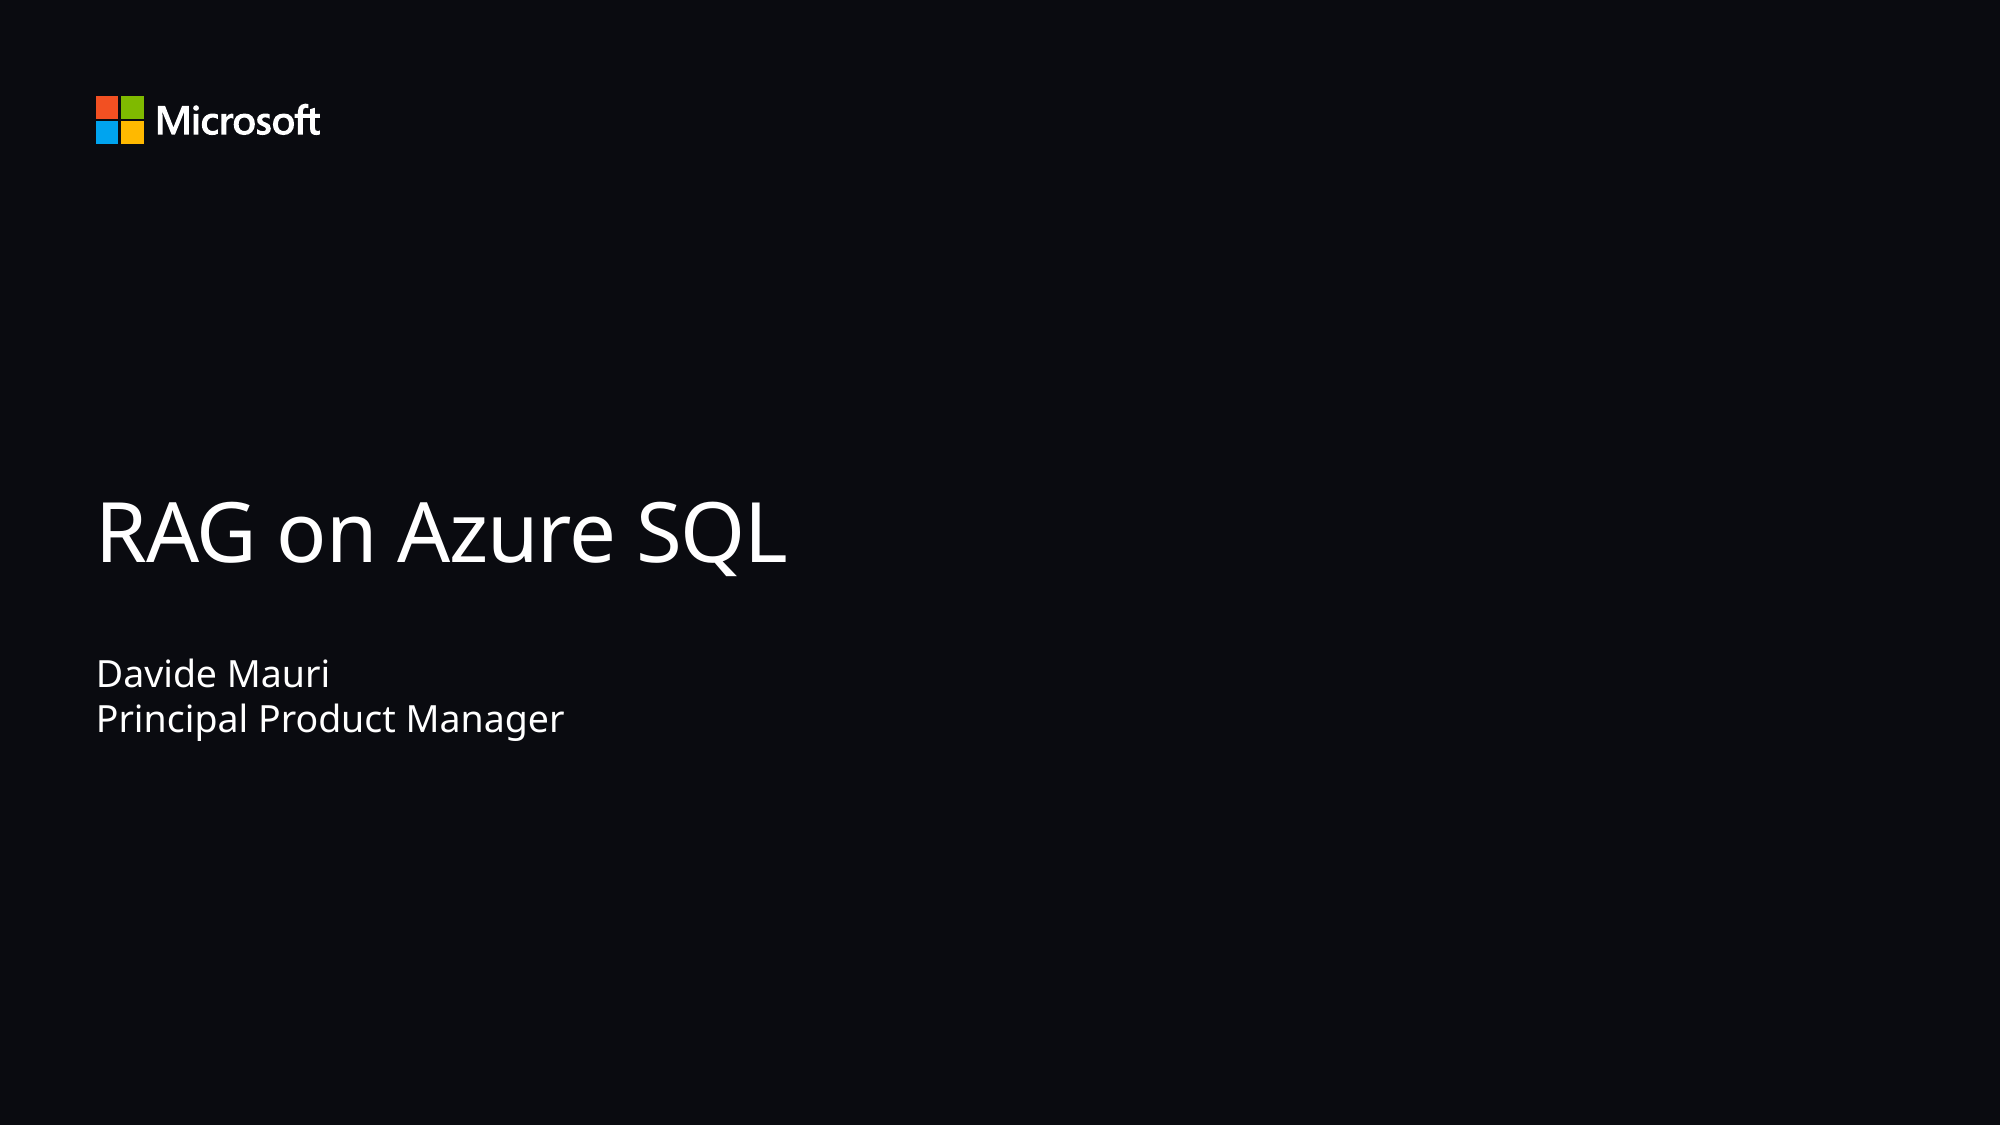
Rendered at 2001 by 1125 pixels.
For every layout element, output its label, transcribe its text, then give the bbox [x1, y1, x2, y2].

list Davide Mauri Principal Product Manager [95, 650, 1596, 741]
title RAG on Azure SQL [95, 478, 1596, 580]
